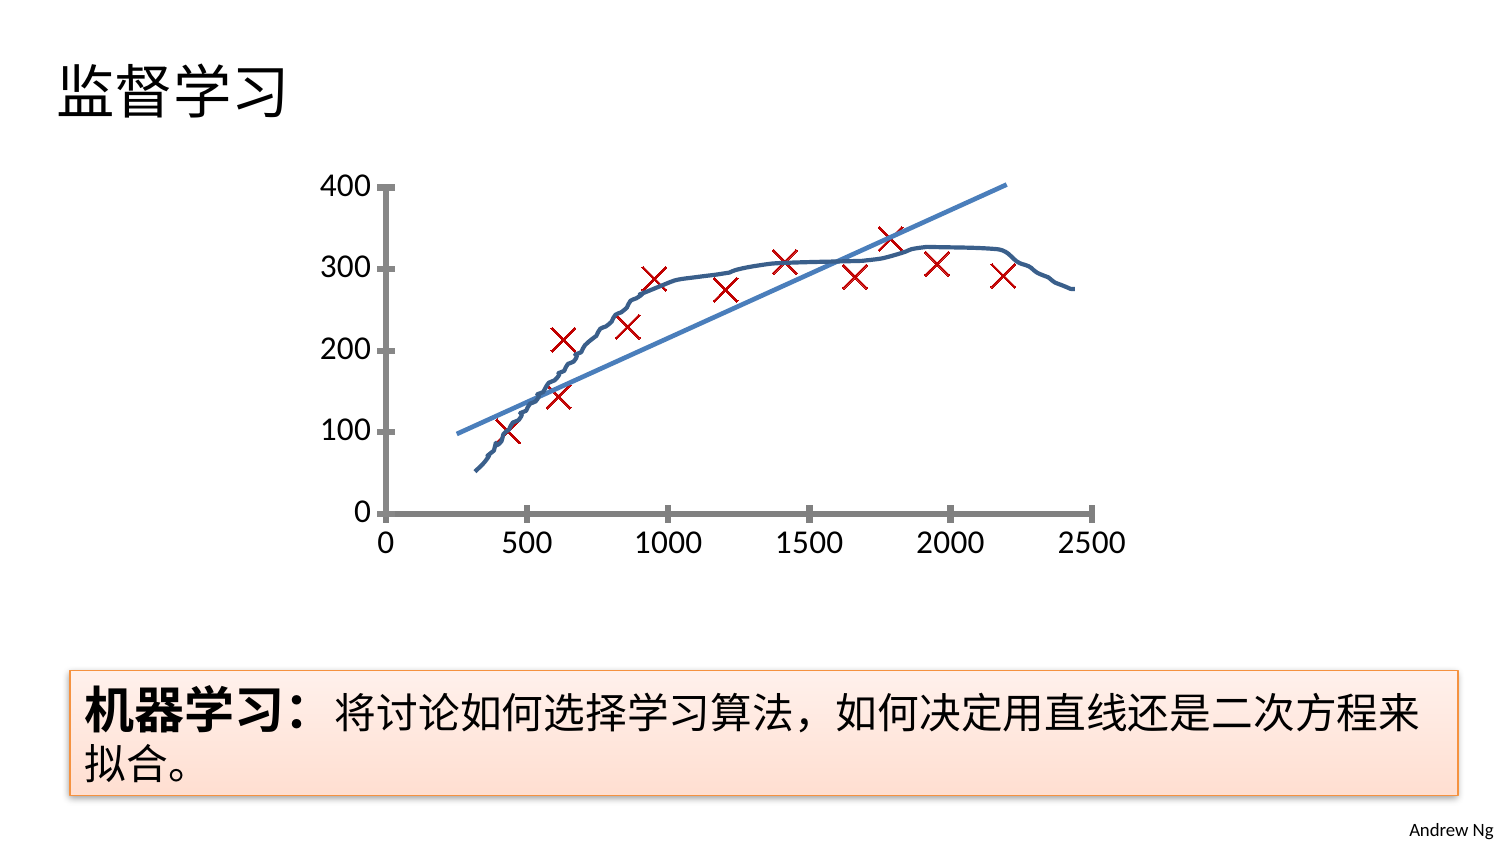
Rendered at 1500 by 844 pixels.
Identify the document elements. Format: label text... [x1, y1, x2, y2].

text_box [456, 184, 1007, 435]
text_box 机器学习：将讨论如何选择学习算法，如何决定用直线还是二次方程来拟合。 [69, 670, 1459, 796]
text_box 监督学习 [41, 47, 1392, 198]
chart [262, 159, 1172, 590]
